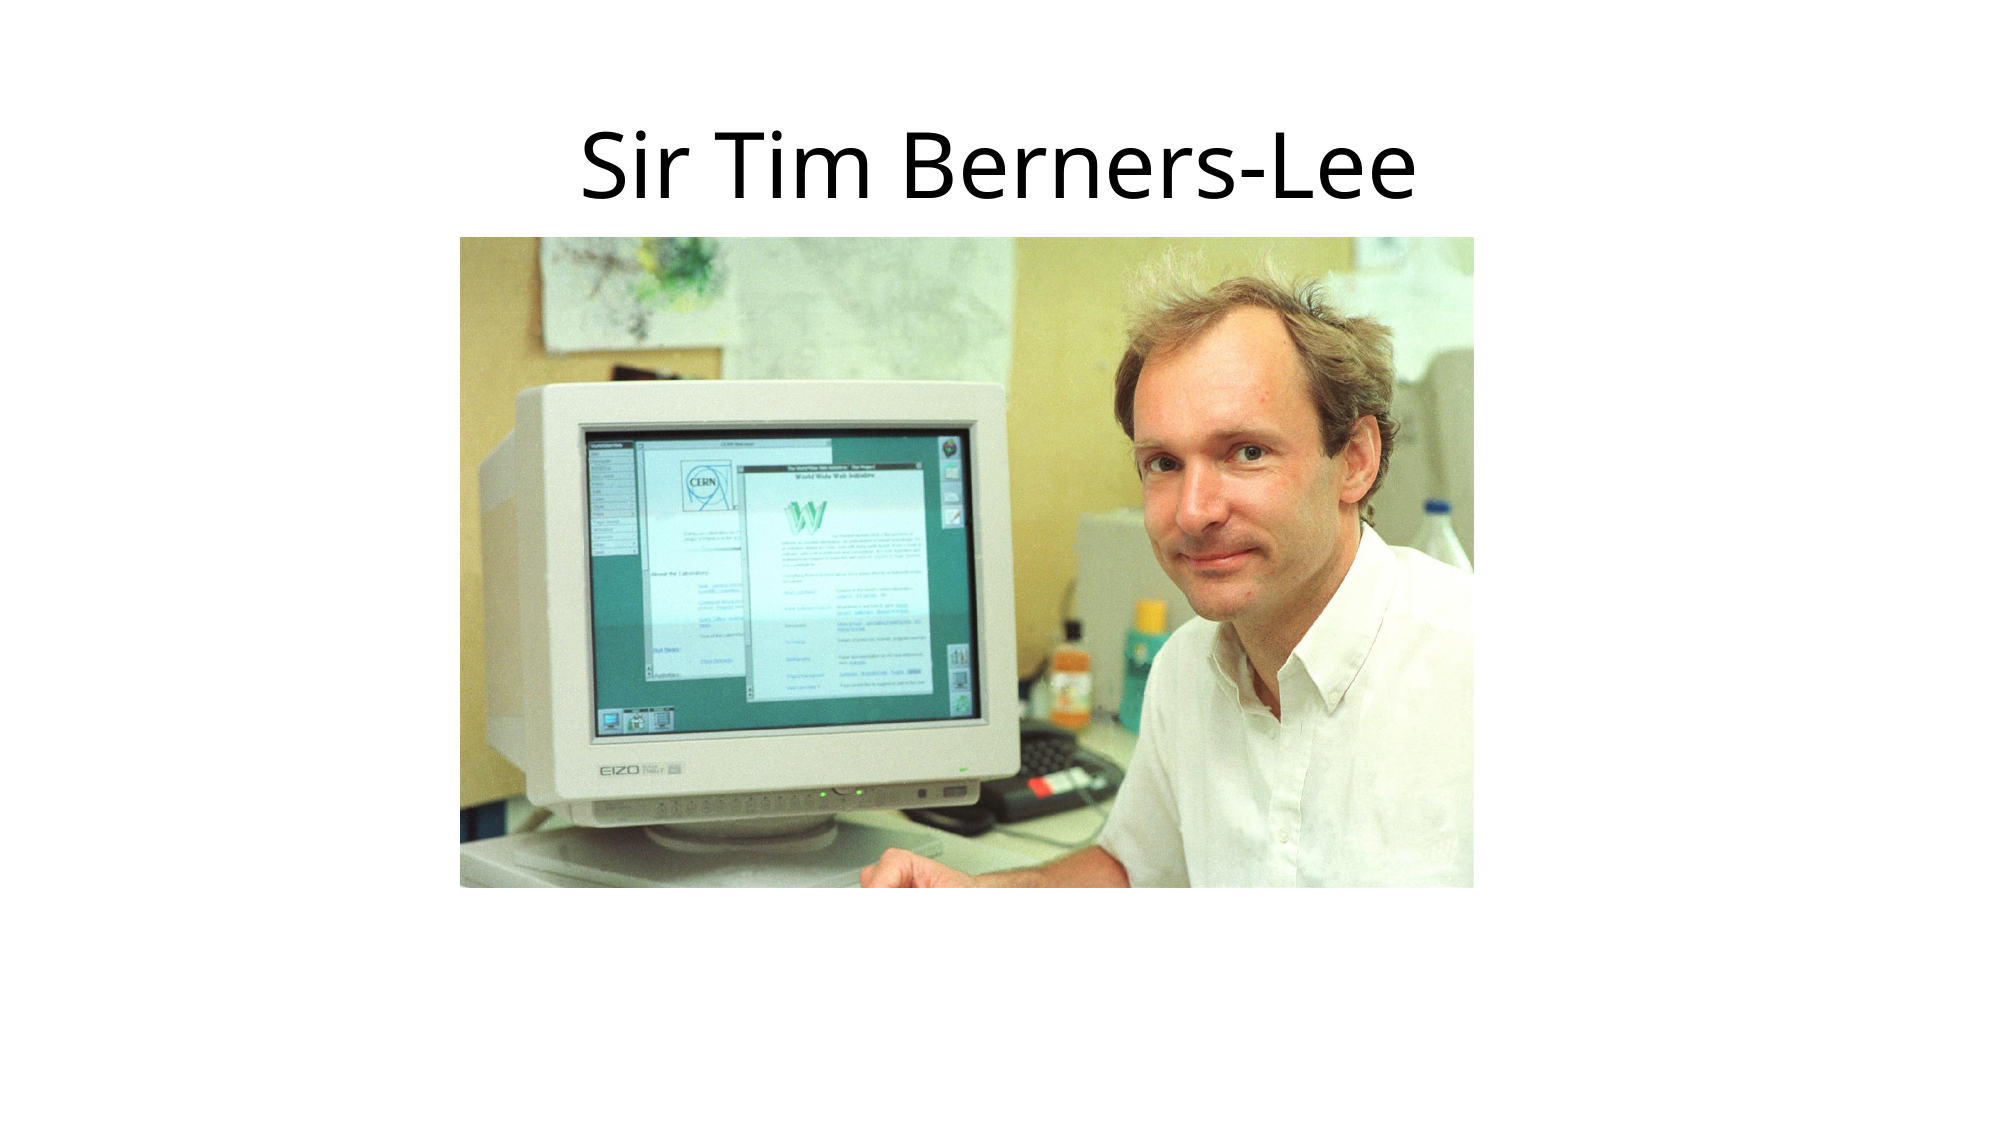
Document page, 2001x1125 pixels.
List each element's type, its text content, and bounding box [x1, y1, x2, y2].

title Sir Tim Berners-Lee [137, 59, 1863, 278]
picture [460, 237, 1474, 888]
